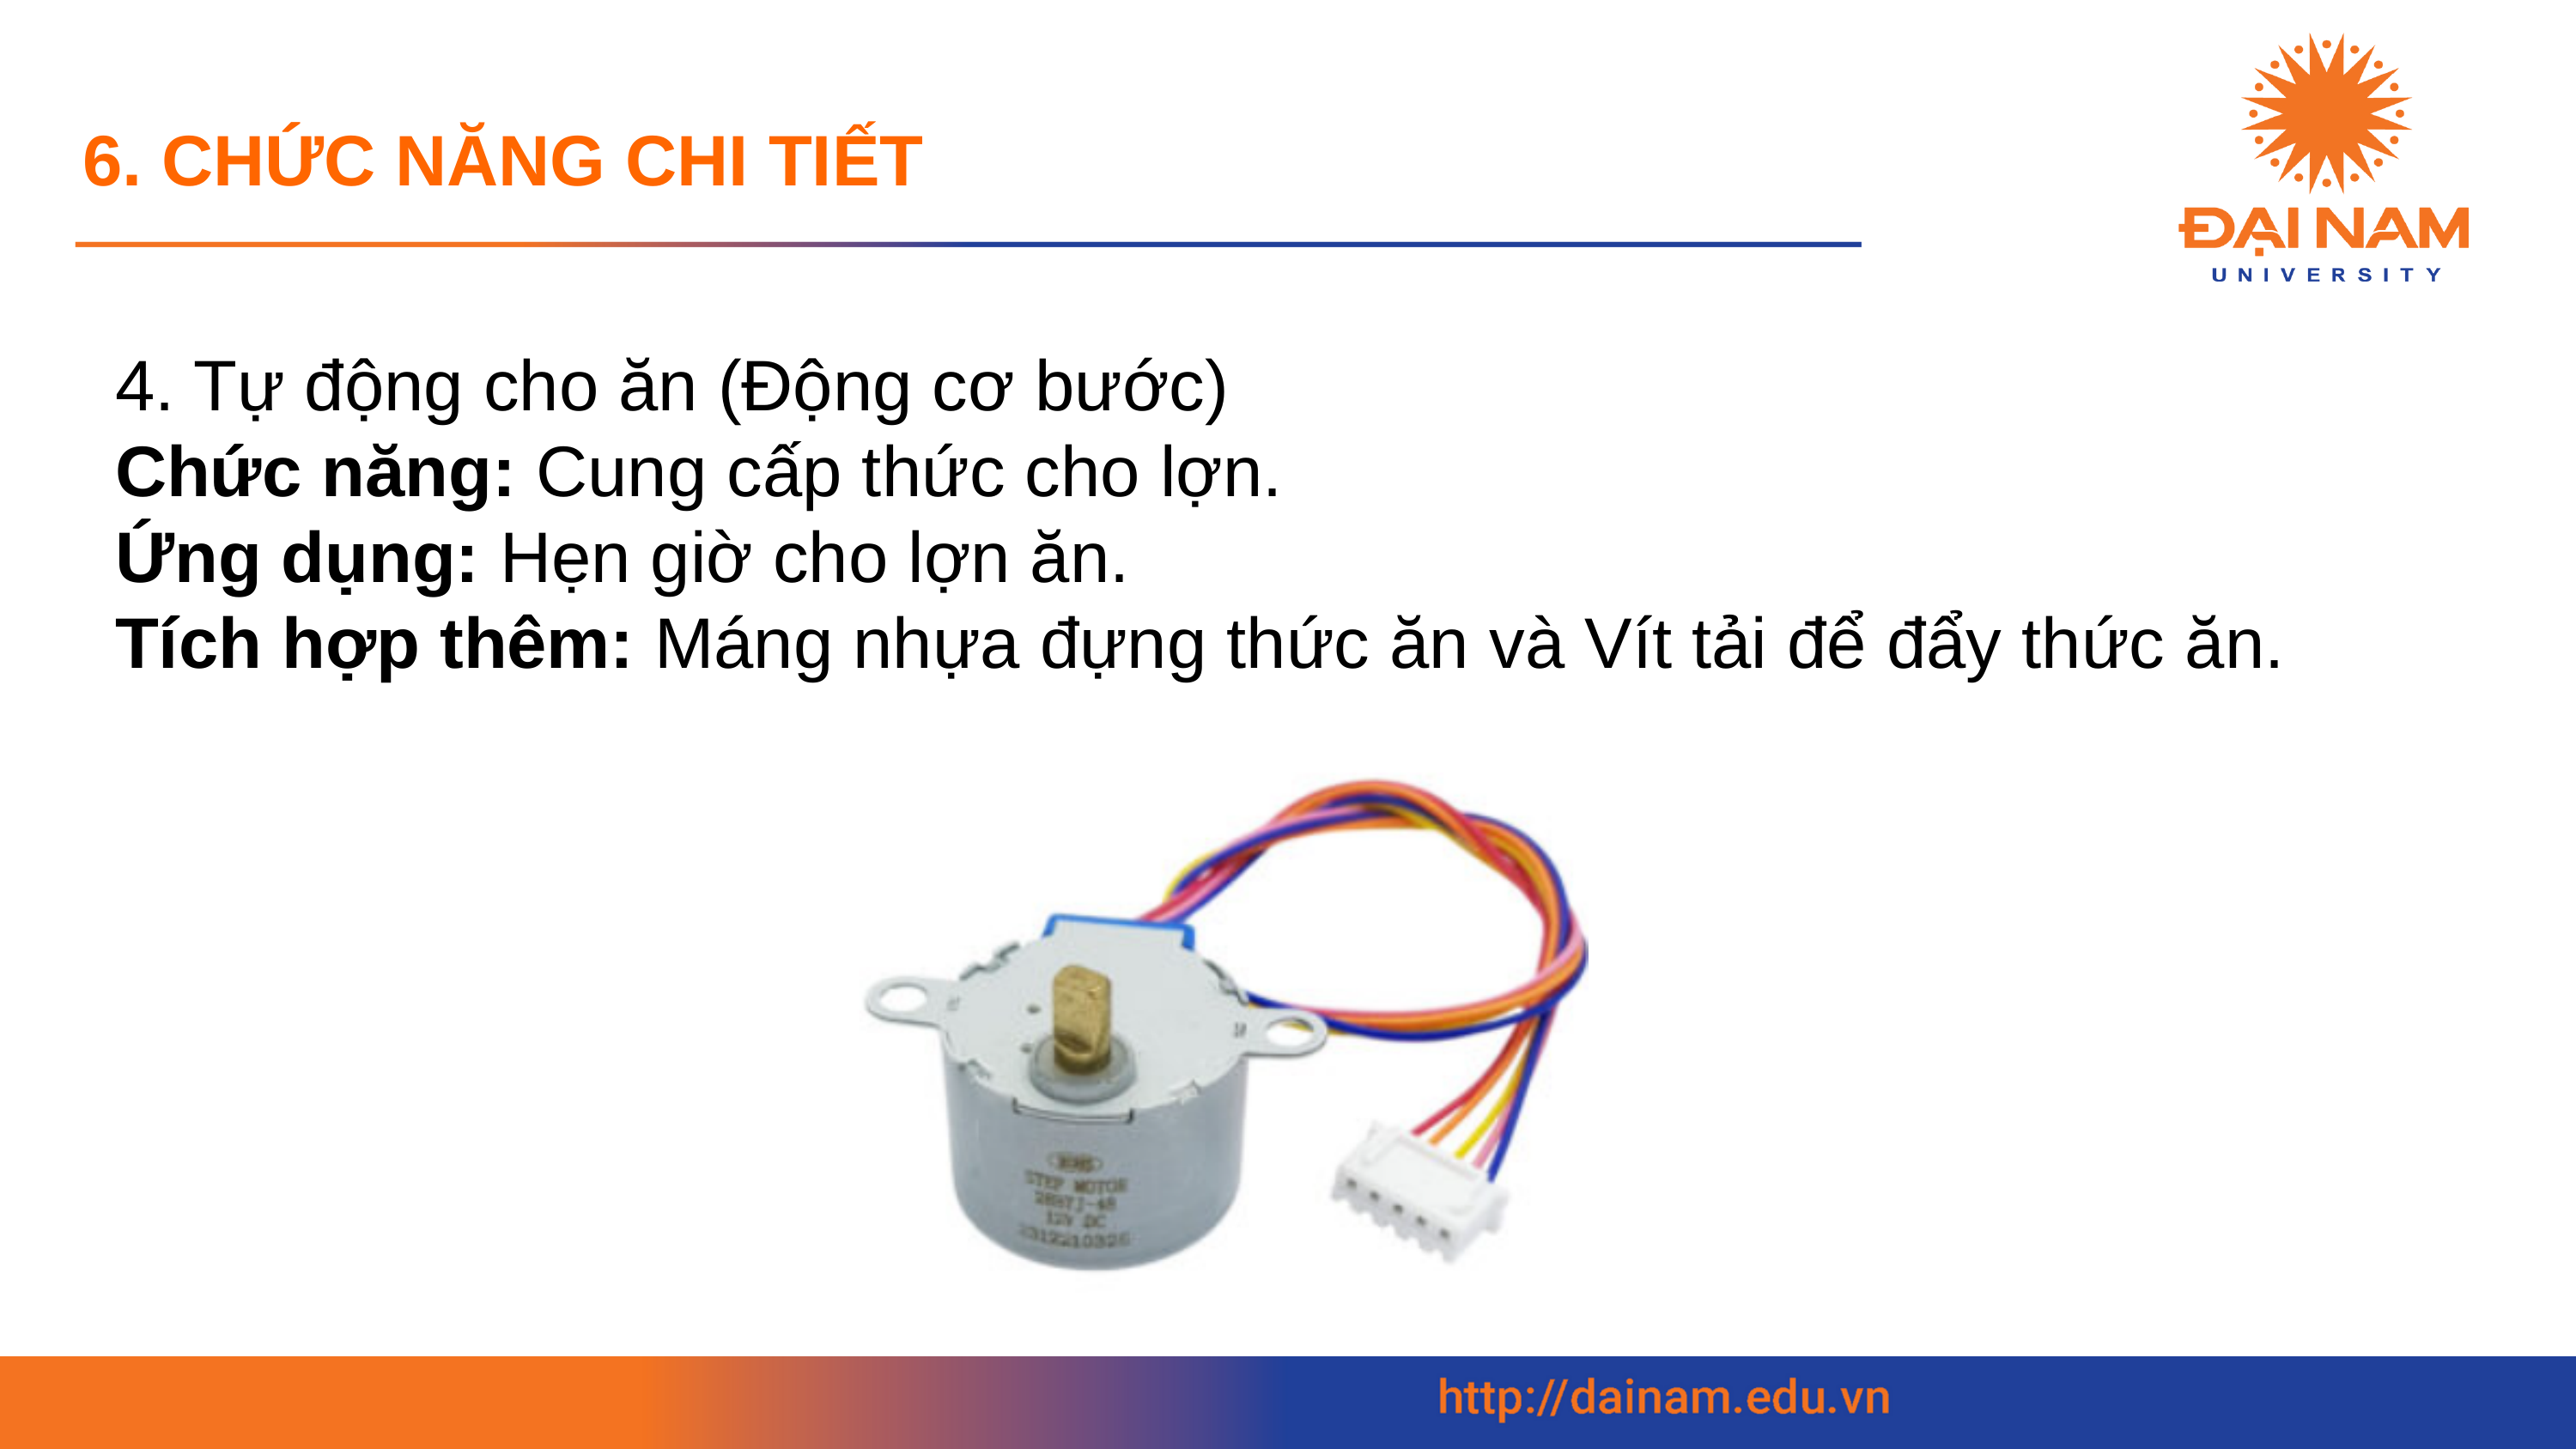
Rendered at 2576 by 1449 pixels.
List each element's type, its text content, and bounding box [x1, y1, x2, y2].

text_box [2178, 33, 2469, 282]
picture [75, 241, 1862, 247]
text_box [0, 1356, 2576, 1449]
text_box 4. Tự động cho ăn (Động cơ bước) Chức năng: Cung cấp thức cho lợn. Ứng dụng: Hẹn giờ cho lợn ăn. Tích hợp thêm: Máng nhựa đựng thức ăn và Vít tải để đẩy thức ăn. [96, 332, 2340, 689]
picture [848, 702, 1589, 1323]
text_box 6. CHỨC NĂNG CHI TIẾT [70, 107, 1941, 207]
